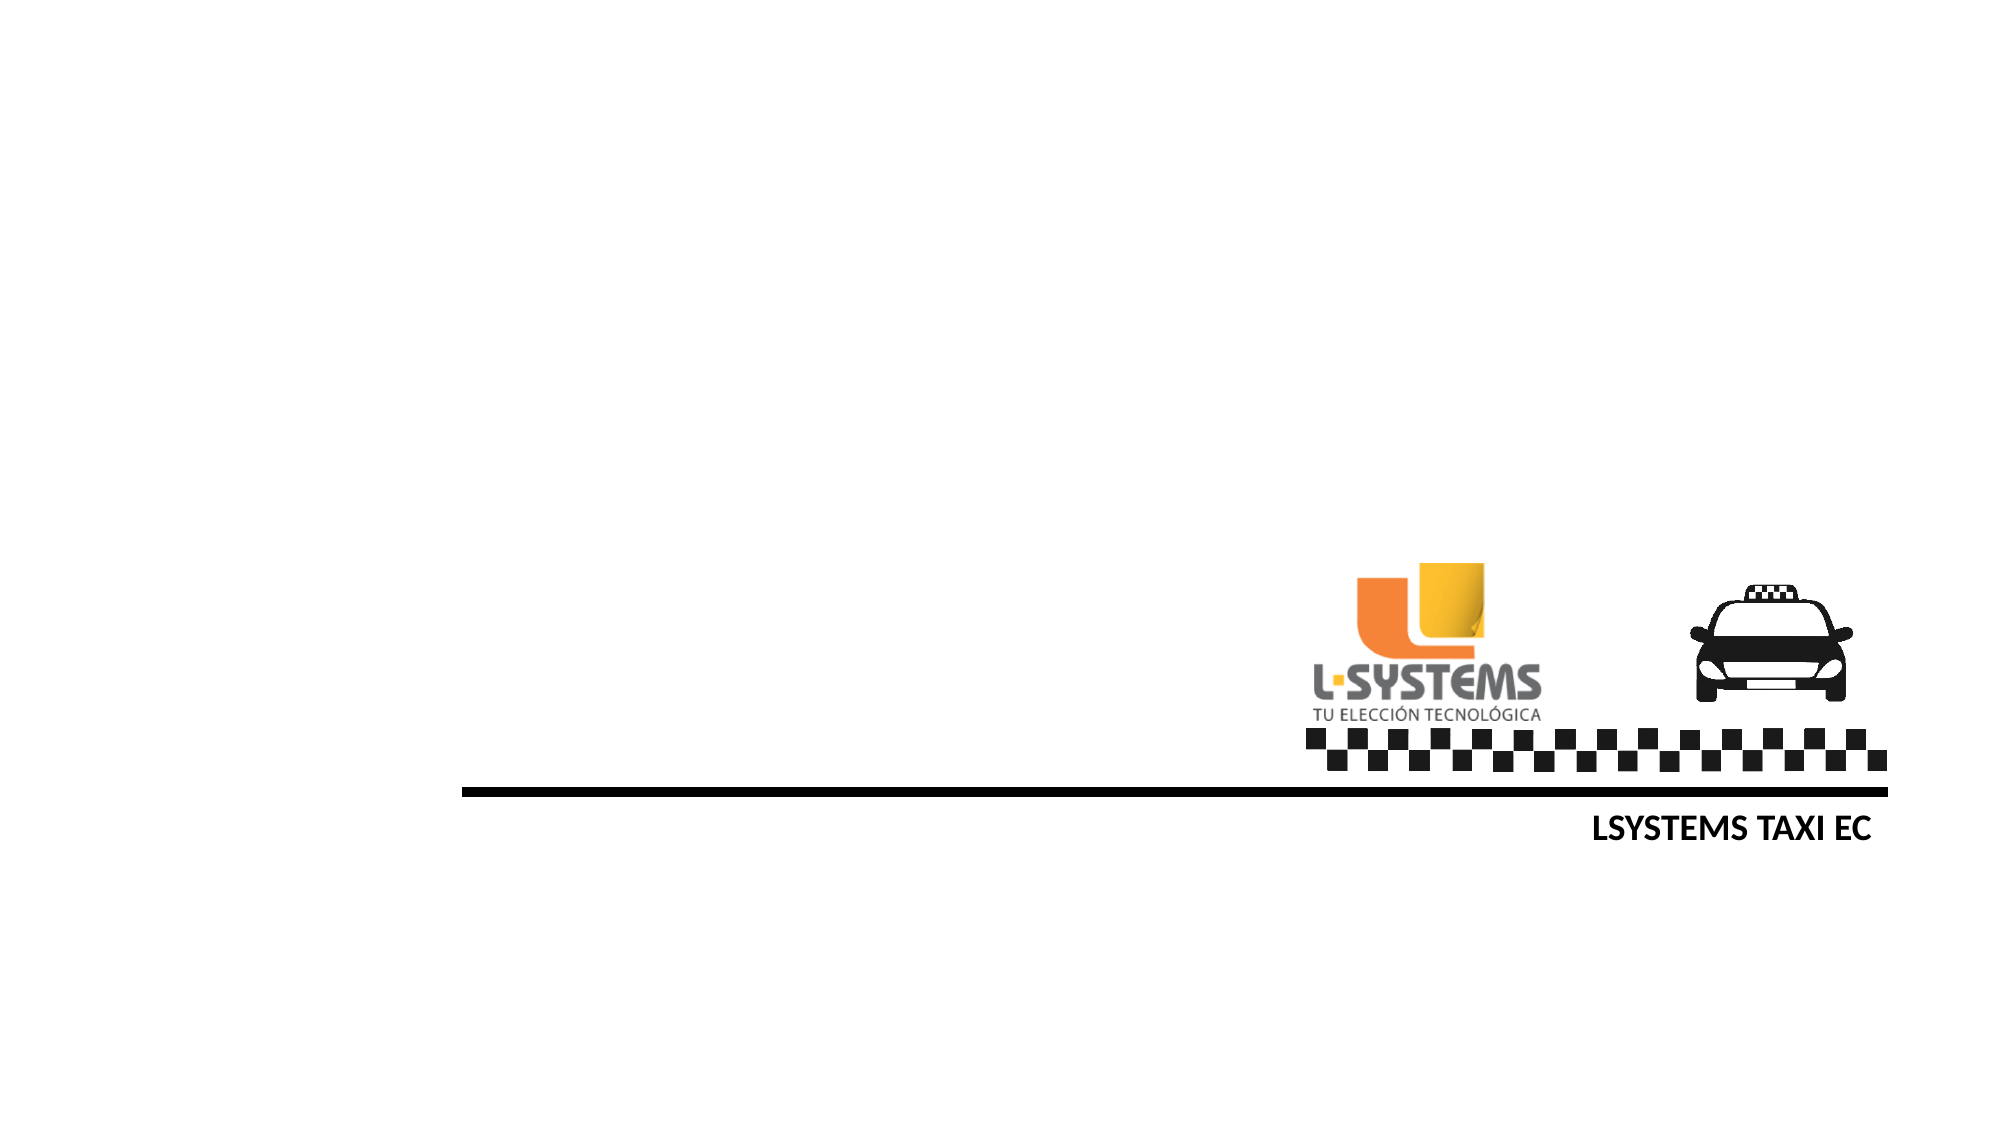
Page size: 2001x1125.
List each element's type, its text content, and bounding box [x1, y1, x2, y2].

text_box [462, 787, 1888, 797]
picture [1306, 563, 1887, 773]
text_box LSYSTEMS TAXI EC [1363, 795, 1887, 856]
